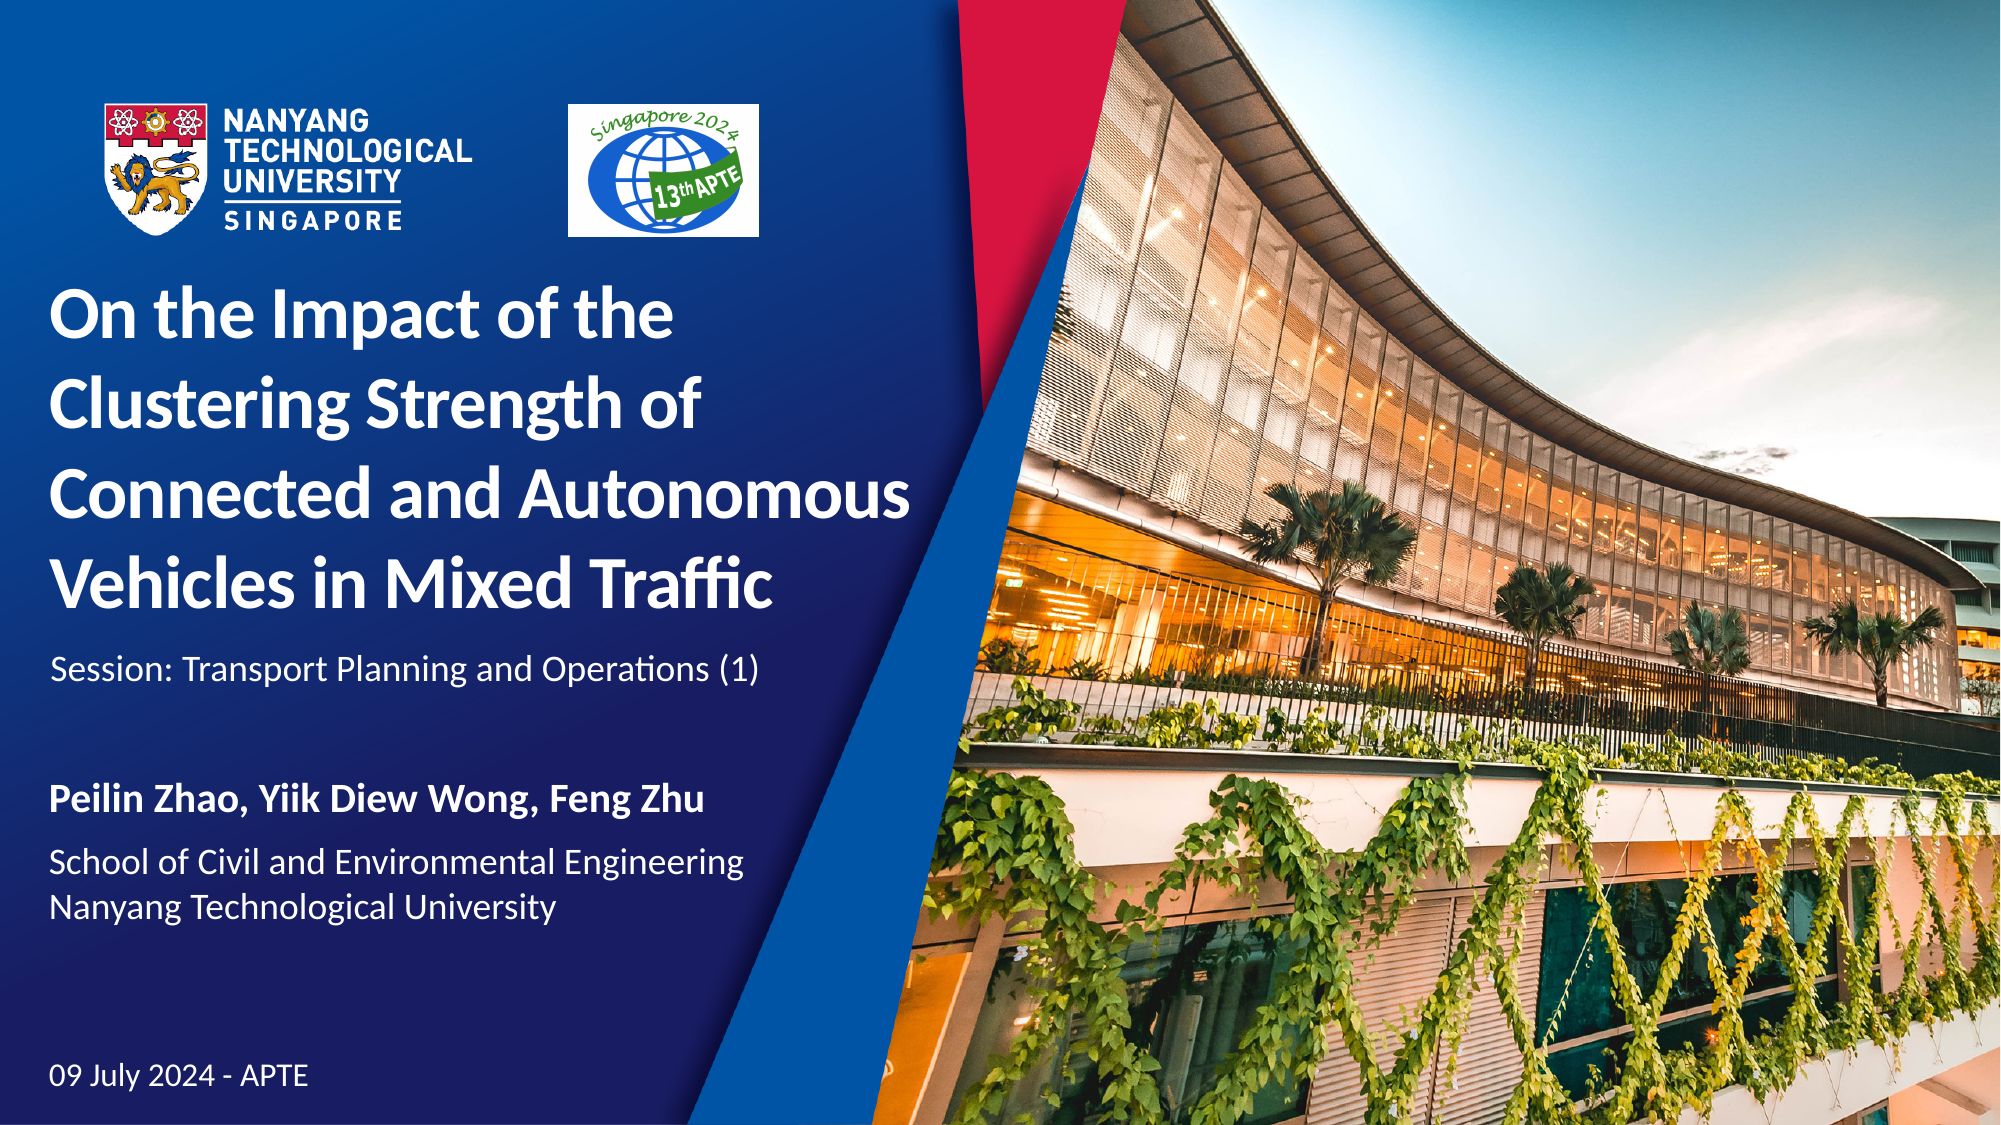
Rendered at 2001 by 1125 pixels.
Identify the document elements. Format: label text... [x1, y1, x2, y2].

text_box 09 July 2024 - APTE [34, 1046, 1034, 1101]
text_box Peilin Zhao, Yiik Diew Wong, Feng Zhu [34, 763, 789, 829]
picture [0, 0, 2001, 1125]
text_box School of Civil and Environmental Engineering Nanyang Technological University [34, 829, 789, 935]
text_box Session: Transport Planning and Operations (1) [35, 636, 790, 696]
title On the Impact of the Clustering Strength of Connected and Autonomous Vehicles in Mixed Traffic [34, 281, 954, 607]
